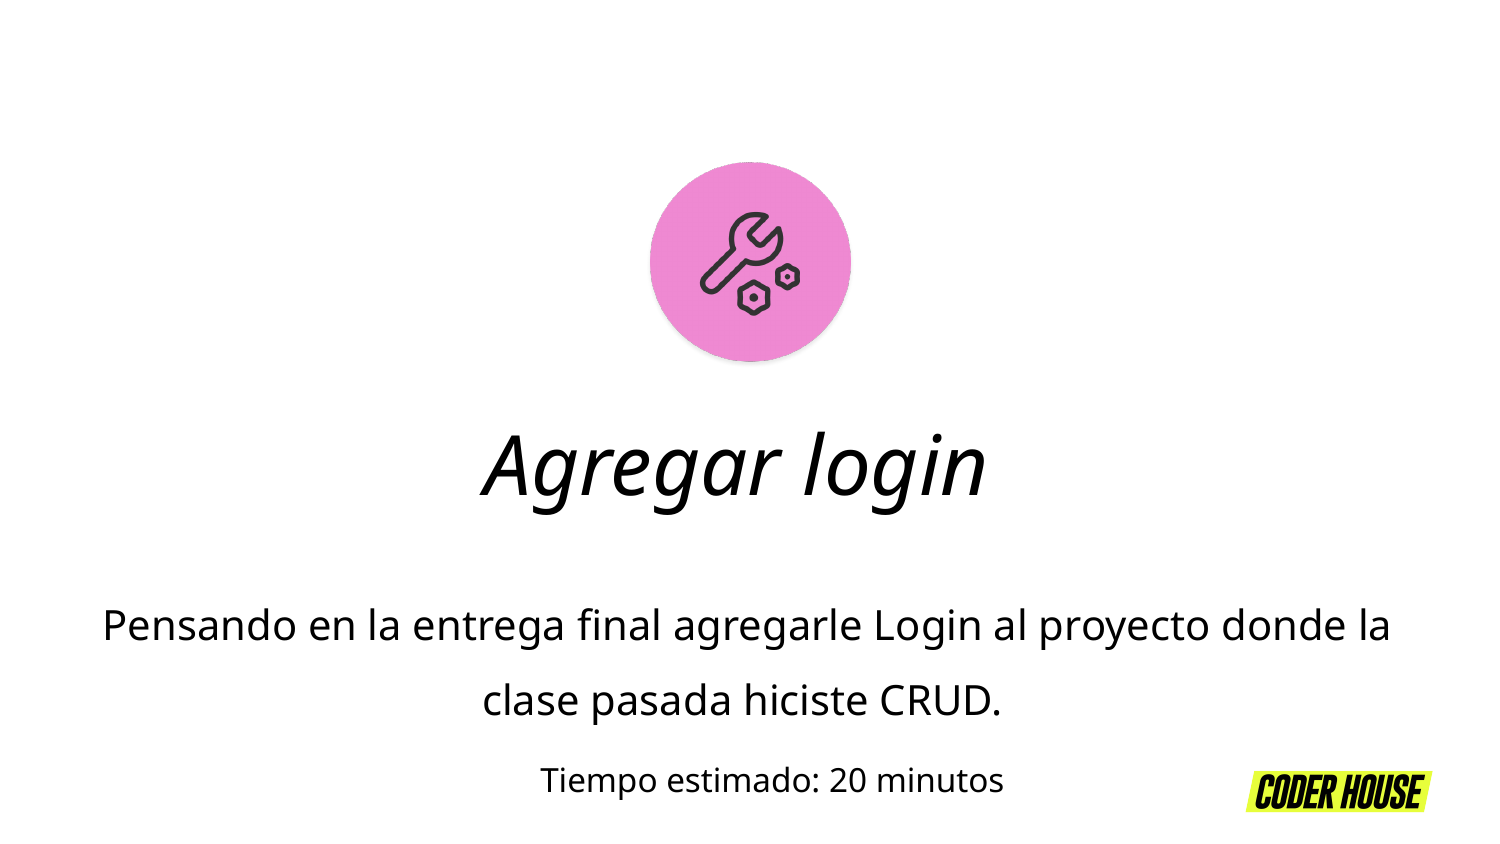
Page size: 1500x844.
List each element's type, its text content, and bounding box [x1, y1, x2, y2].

text_box Tiempo estimado: 20 minutos [261, 723, 1284, 814]
picture [1241, 764, 1437, 819]
text_box Agregar login Pensando en la entrega final agregarle Login al proyecto donde la clase pasada hiciste CRUD. [59, 396, 1436, 668]
picture [636, 148, 864, 375]
